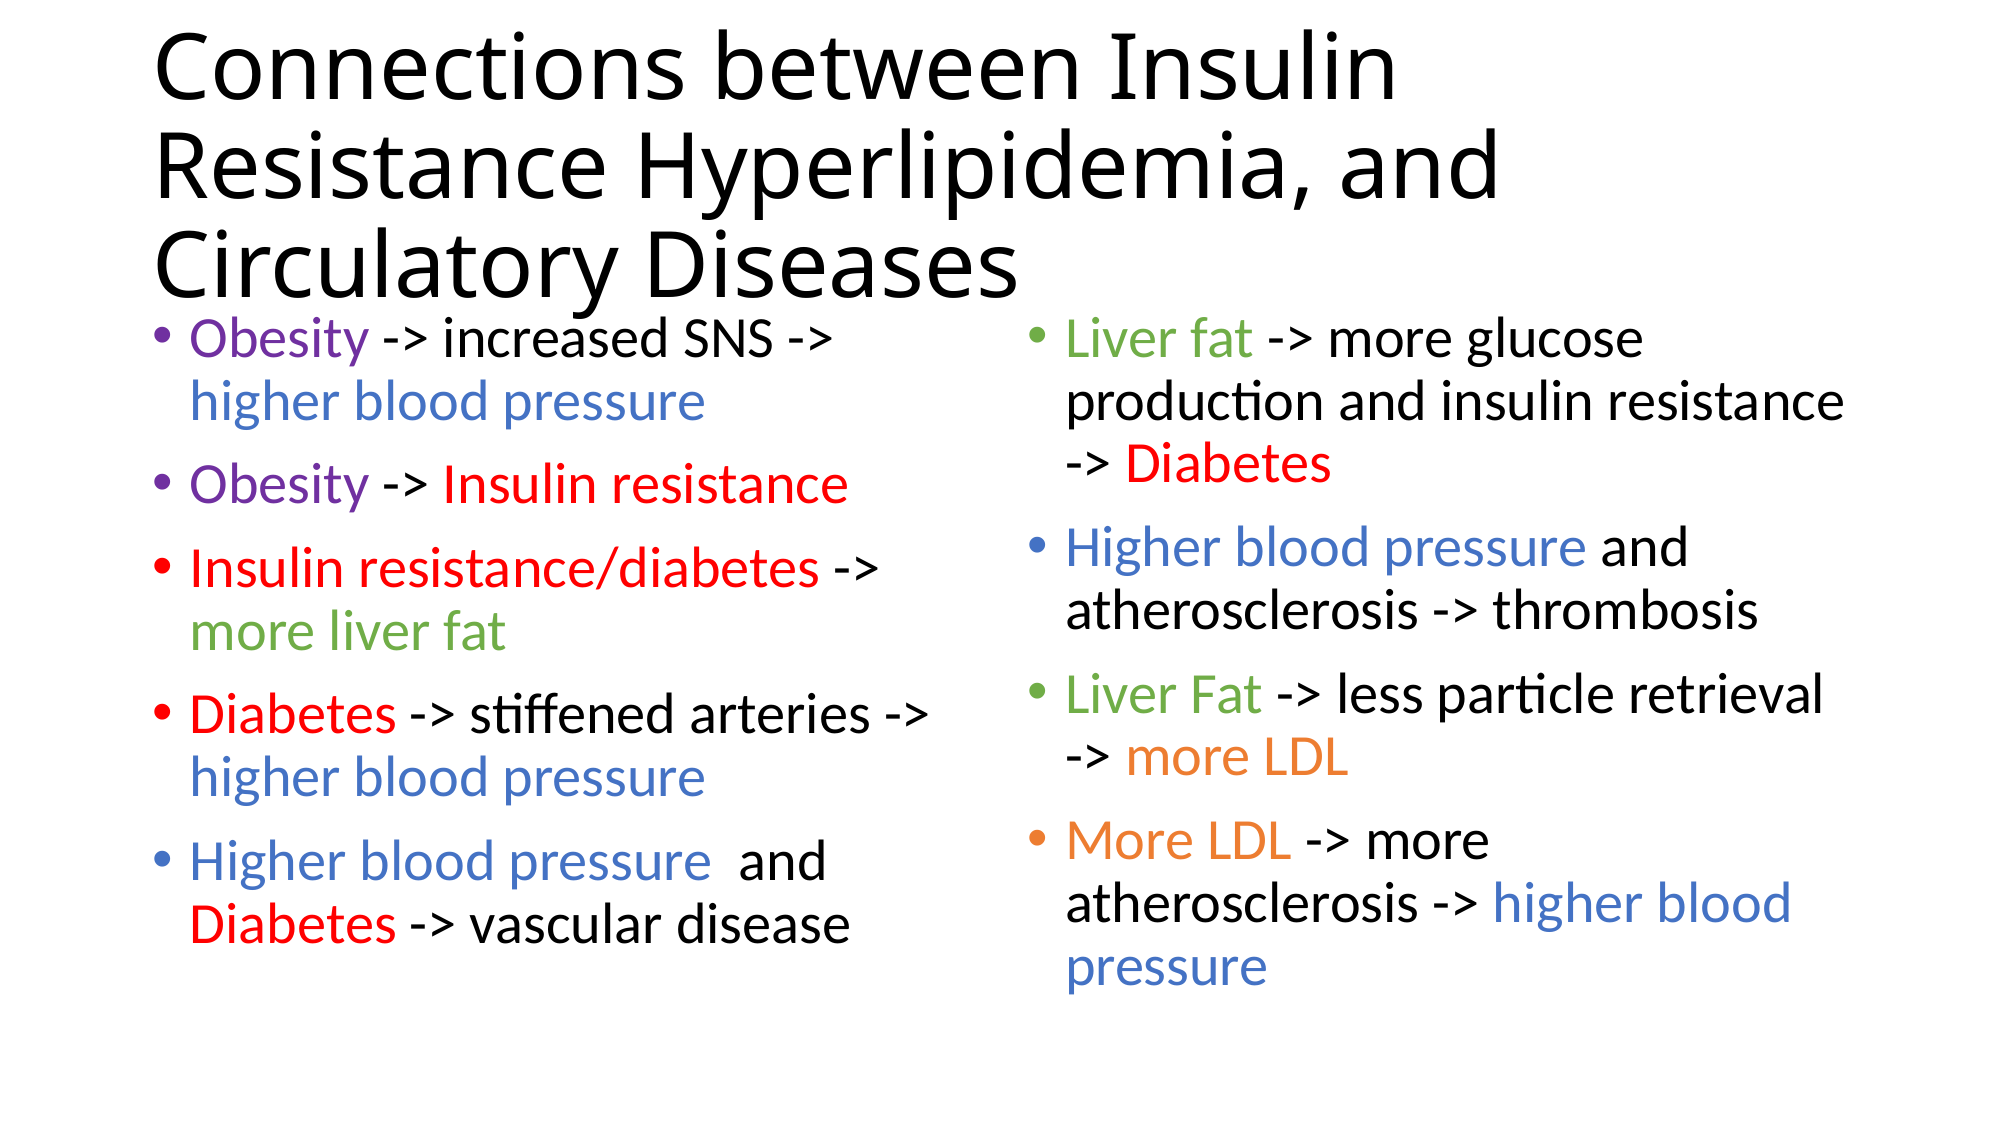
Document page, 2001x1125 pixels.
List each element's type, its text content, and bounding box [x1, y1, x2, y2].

title Connections between Insulin Resistance Hyperlipidemia, and Circulatory Diseases [137, 59, 1863, 278]
list Liver fat -> more glucose production and insulin resistance -> Diabetes Higher blood pressure and atherosclerosis -> thrombosis Liver Fat -> less particle retrieval -> more LDL More LDL -> more atherosclerosis -> higher blood pressure [1012, 299, 1863, 1014]
list Obesity -> increased SNS -> higher blood pressure Obesity -> Insulin resistance Insulin resistance/diabetes -> more liver fat Diabetes -> stiffened arteries -> higher blood pressure Higher blood pressure and Diabetes -> vascular disease [137, 299, 988, 1014]
